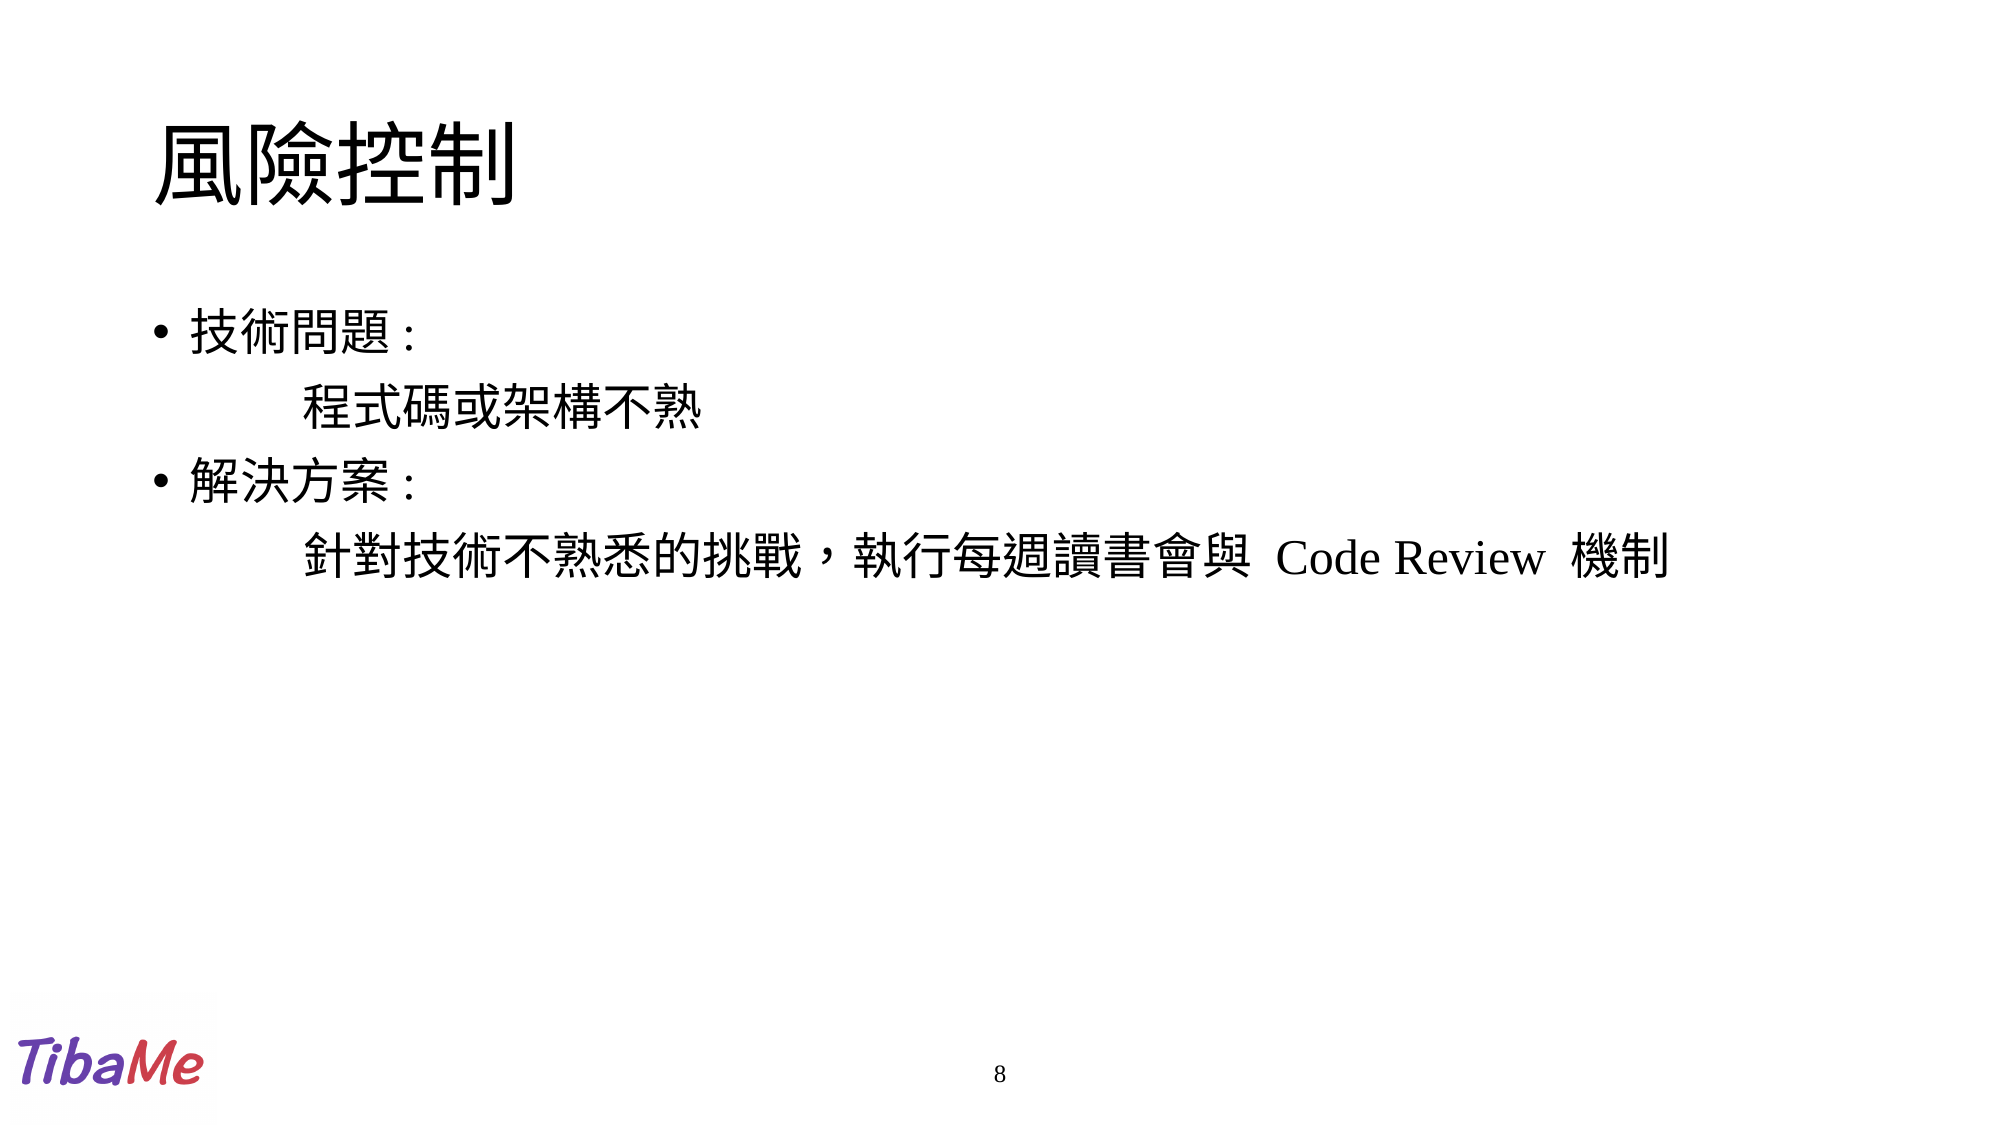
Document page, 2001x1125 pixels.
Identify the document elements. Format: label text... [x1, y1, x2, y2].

list 技術問題: 程式碼或架構不熟 解決方案: 針對技術不熟悉的挑戰，執行每週讀書會與 Code Review 機制 [137, 299, 1863, 1014]
picture [10, 992, 217, 1125]
slide_number 8 [774, 1042, 1225, 1103]
title 風險控制 [137, 59, 1863, 278]
